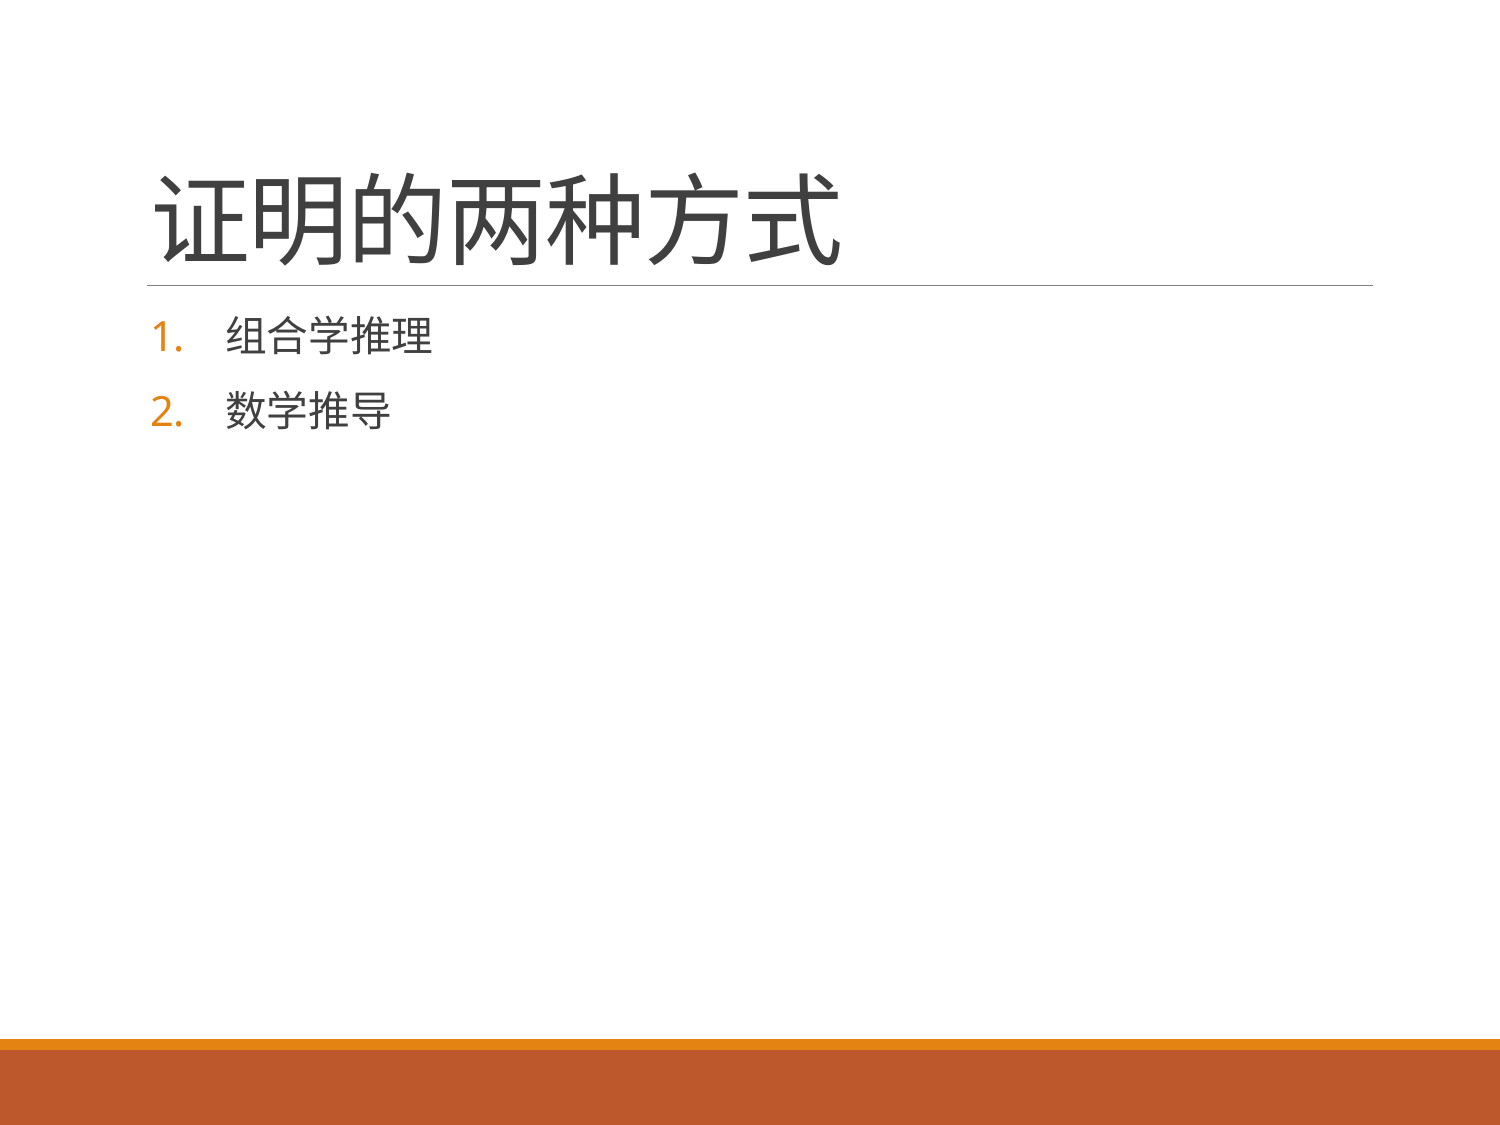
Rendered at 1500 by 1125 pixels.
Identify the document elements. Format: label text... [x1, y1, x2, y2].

title 证明的两种方式 [135, 47, 1373, 285]
list 组合学推理 数学推导 [135, 302, 1373, 963]
